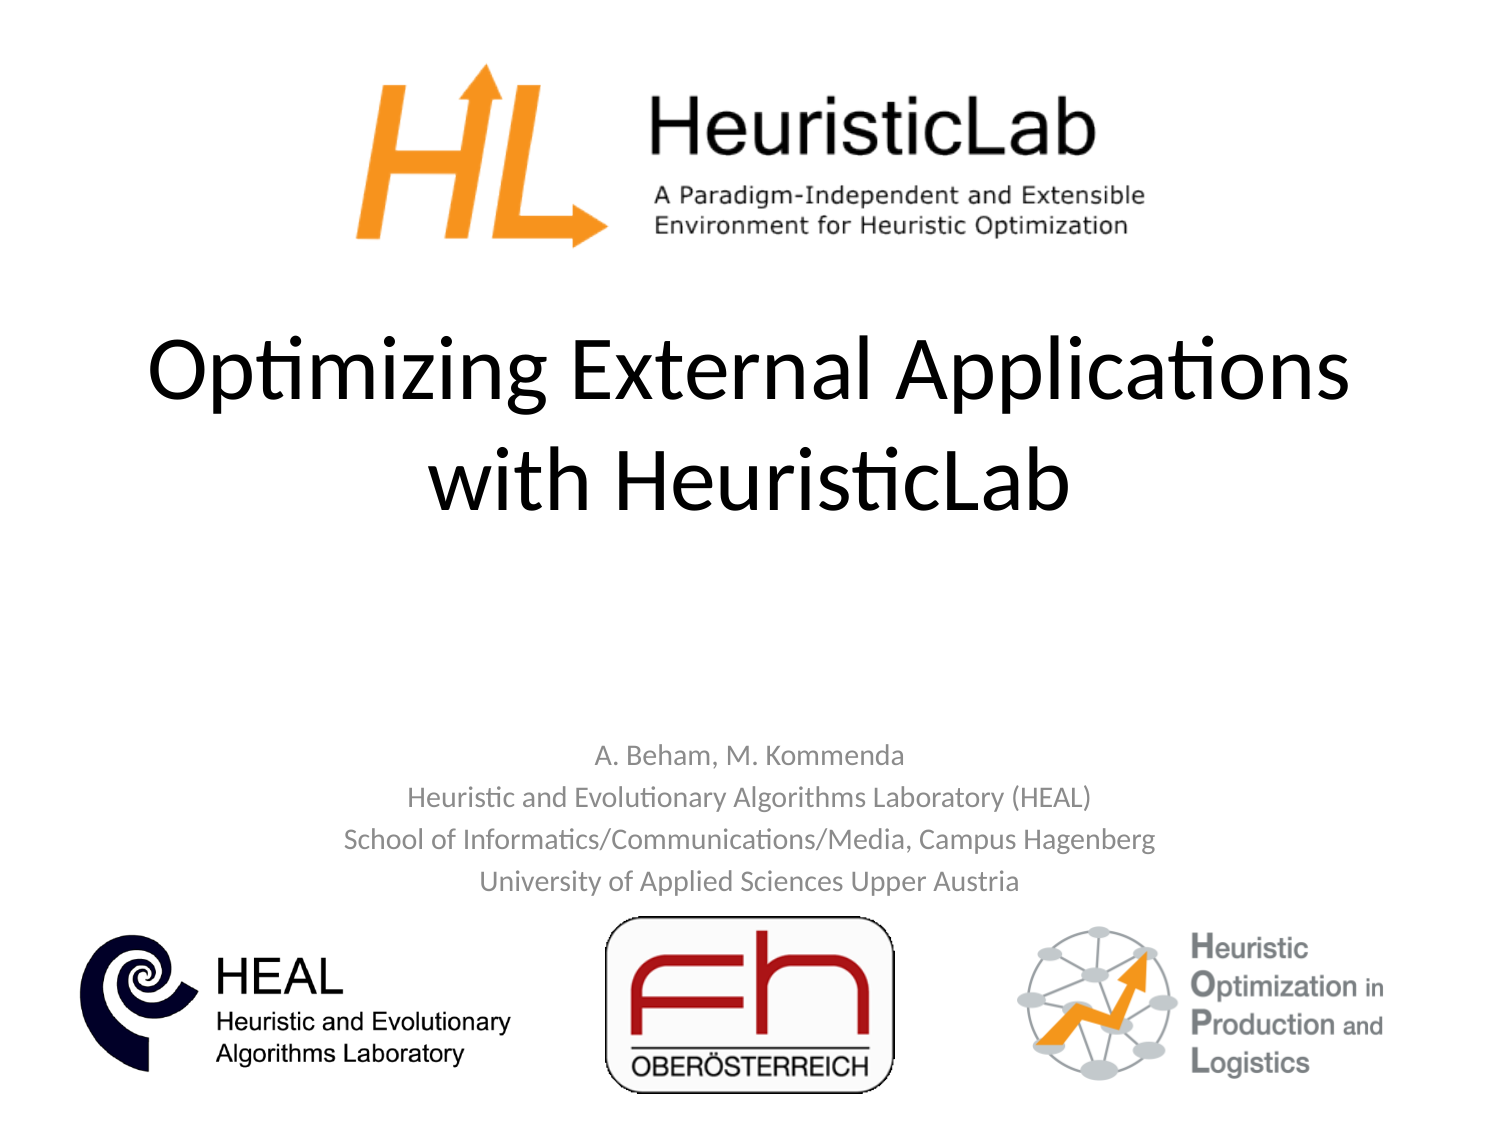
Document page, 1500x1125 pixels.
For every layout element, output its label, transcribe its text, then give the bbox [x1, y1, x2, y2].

picture [249, 55, 1251, 256]
picture [1013, 916, 1393, 1089]
title Optimizing External Applications with HeuristicLab [0, 297, 1500, 539]
text_box A. Beham, M. Kommenda Heuristic and Evolutionary Algorithms Laboratory (HEAL) School of Informatics/Communications/Media, Campus Hagenberg University of Applied Sciences Upper Austria [0, 727, 1500, 905]
picture [76, 930, 514, 1075]
picture [605, 916, 895, 1094]
